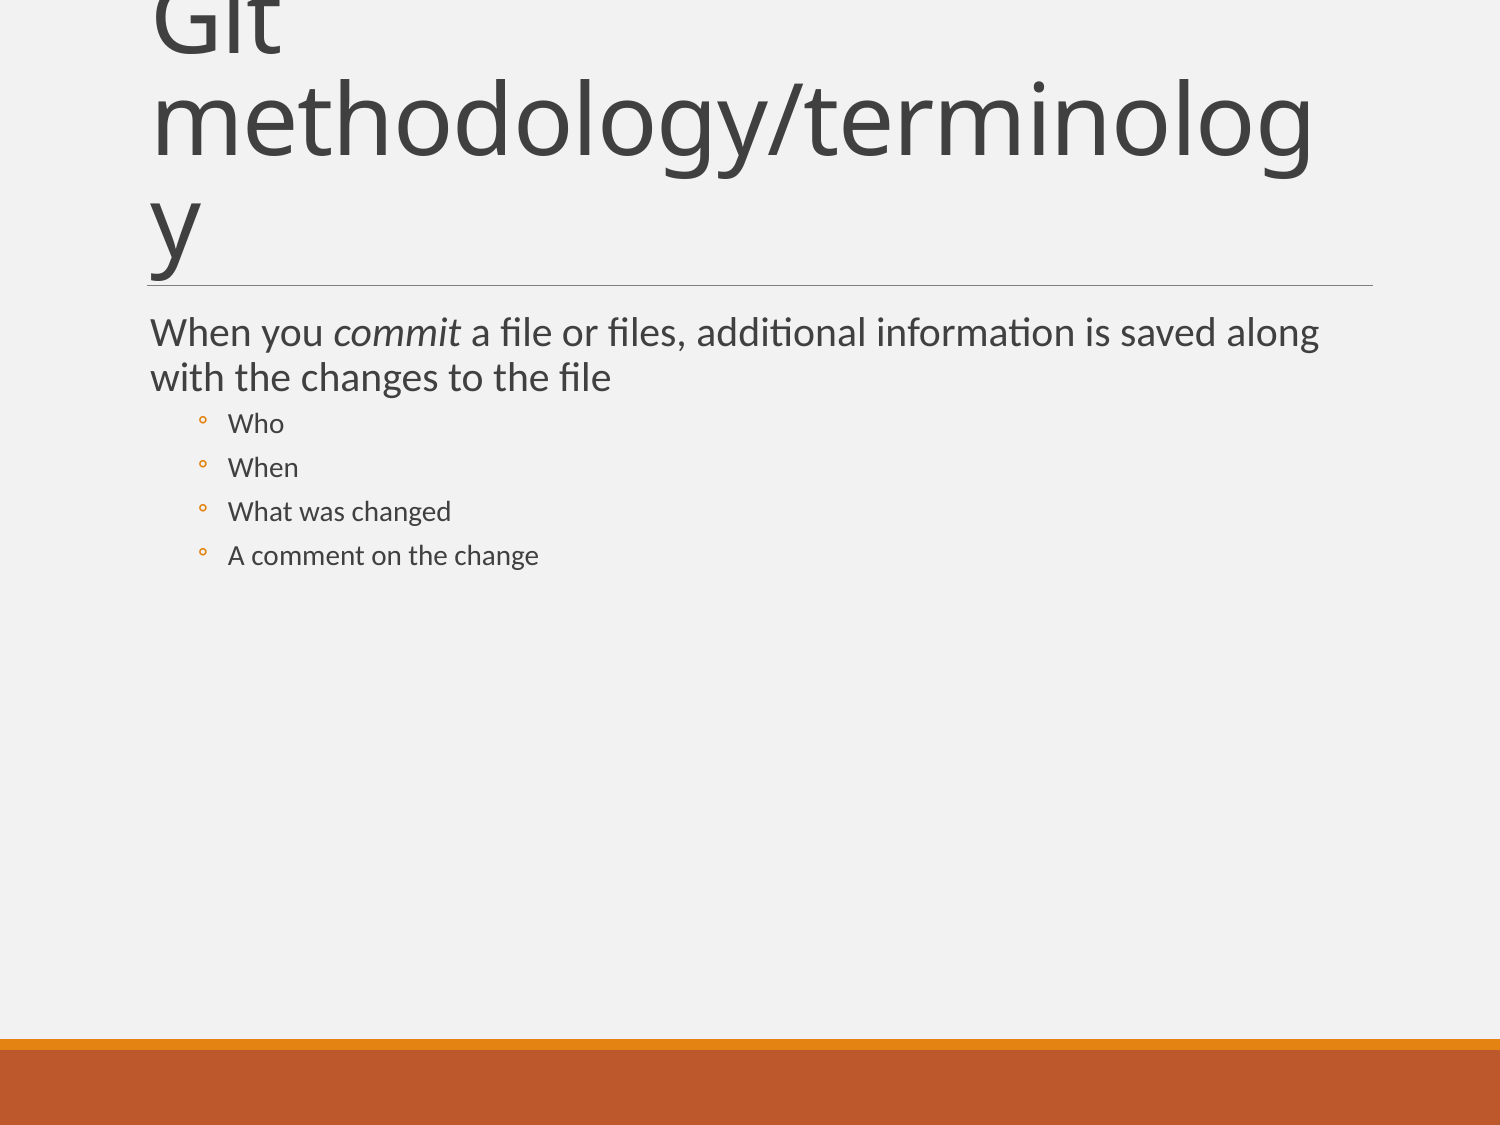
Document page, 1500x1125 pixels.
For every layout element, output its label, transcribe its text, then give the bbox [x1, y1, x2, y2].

title Git methodology/terminology [135, 47, 1373, 285]
list When you commit a file or files, additional information is saved along with the changes to the file Who When What was changed A comment on the change [135, 302, 1373, 963]
